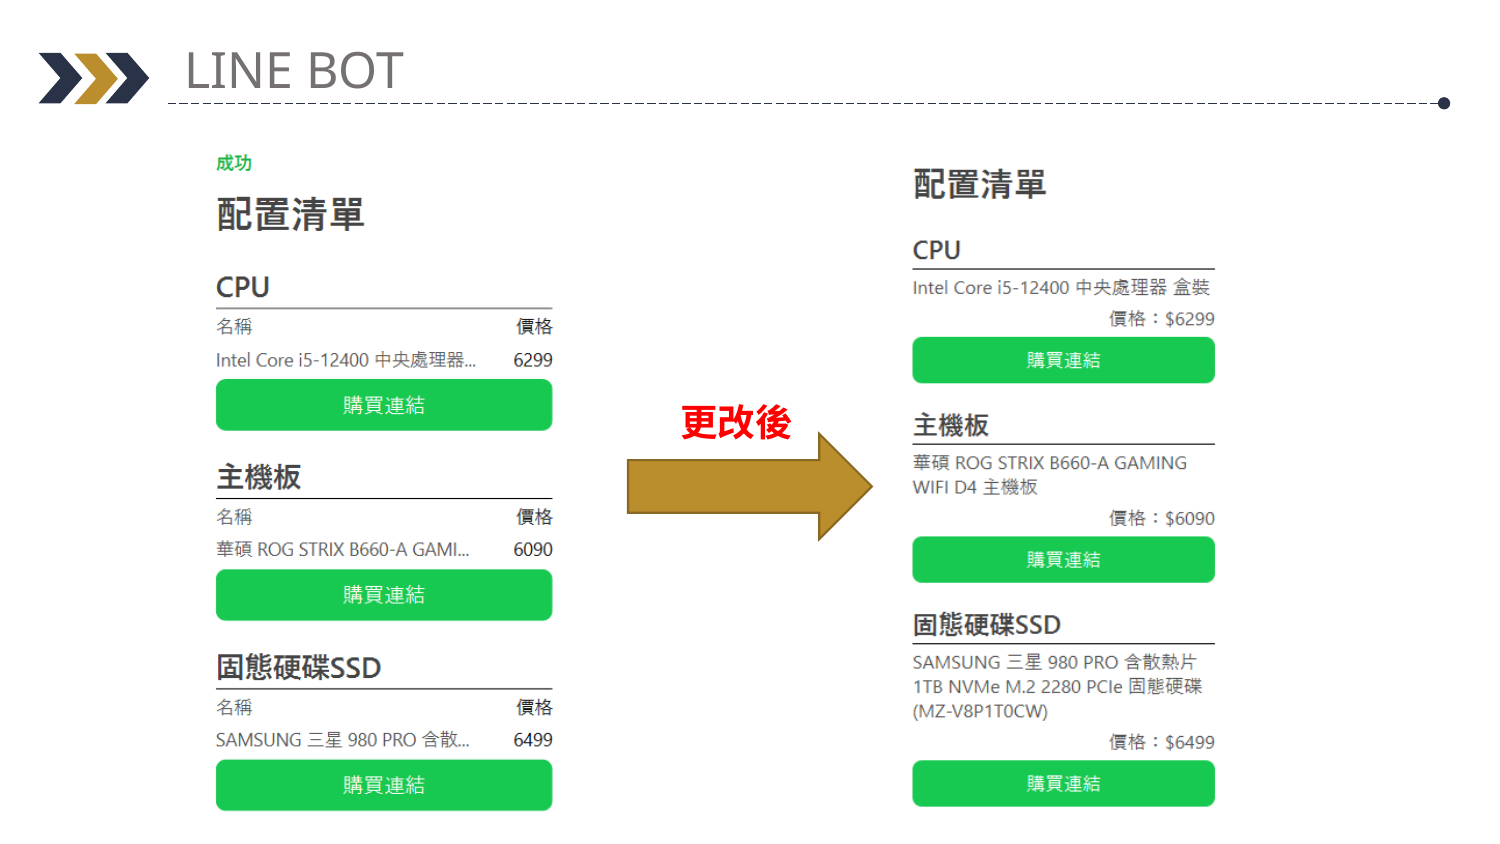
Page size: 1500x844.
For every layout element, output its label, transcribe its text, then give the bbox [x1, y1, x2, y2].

text_box [103, 51, 151, 105]
text_box [71, 52, 120, 106]
text_box [626, 439, 874, 542]
picture [192, 140, 574, 814]
picture [898, 150, 1231, 823]
text_box 更改後 [648, 391, 826, 452]
text_box LINE BOT [169, 31, 420, 103]
text_box [36, 51, 84, 105]
